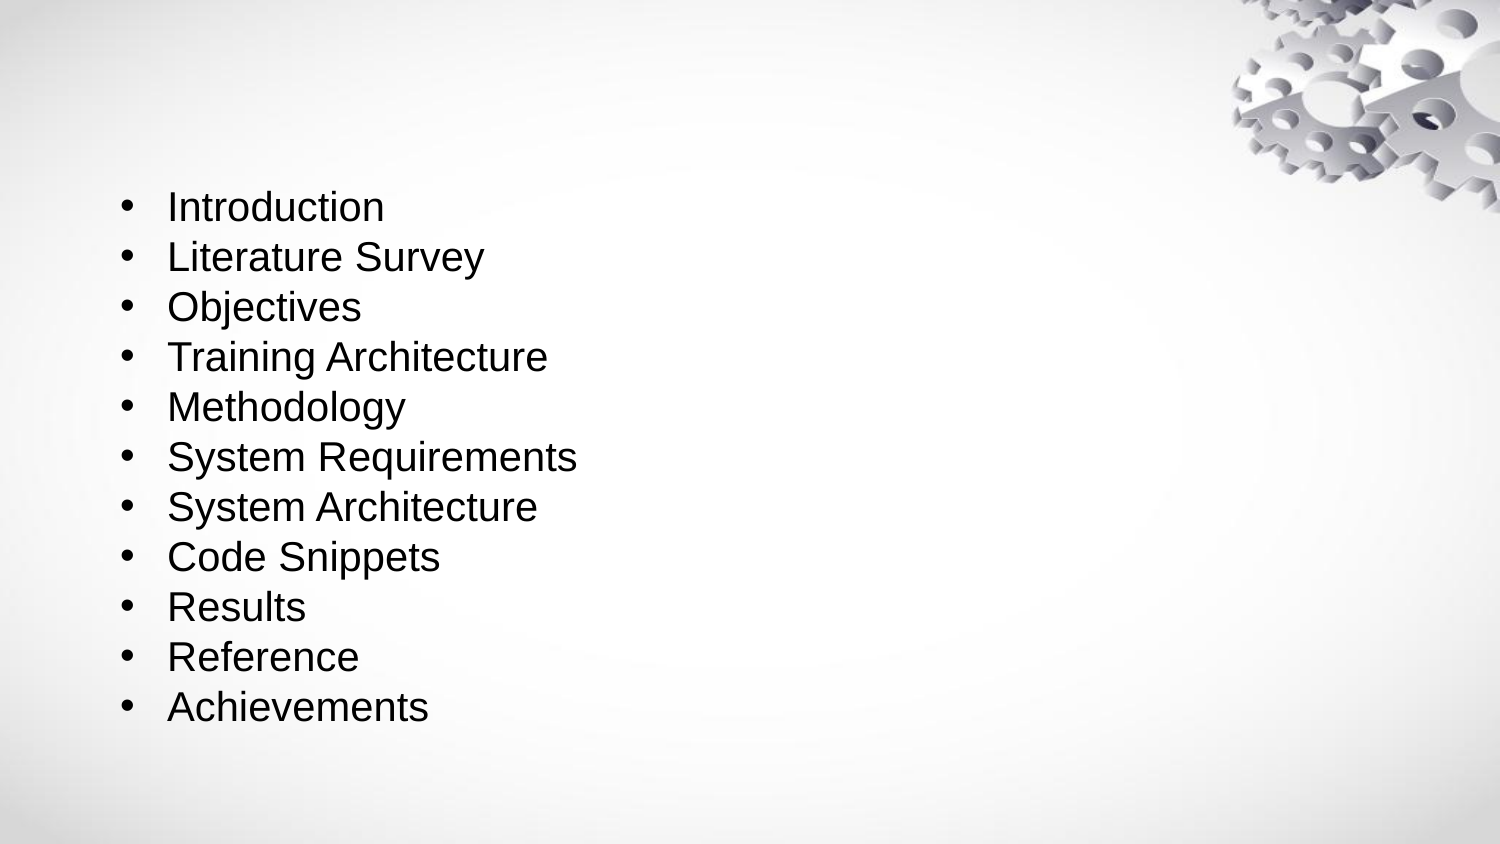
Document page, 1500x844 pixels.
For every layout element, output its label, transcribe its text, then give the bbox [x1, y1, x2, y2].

picture [0, 0, 1500, 844]
text_box Introduction Literature Survey Objectives Training Architecture Methodology System Requirements System Architecture Code Snippets Results Reference Achievements [105, 172, 1101, 838]
